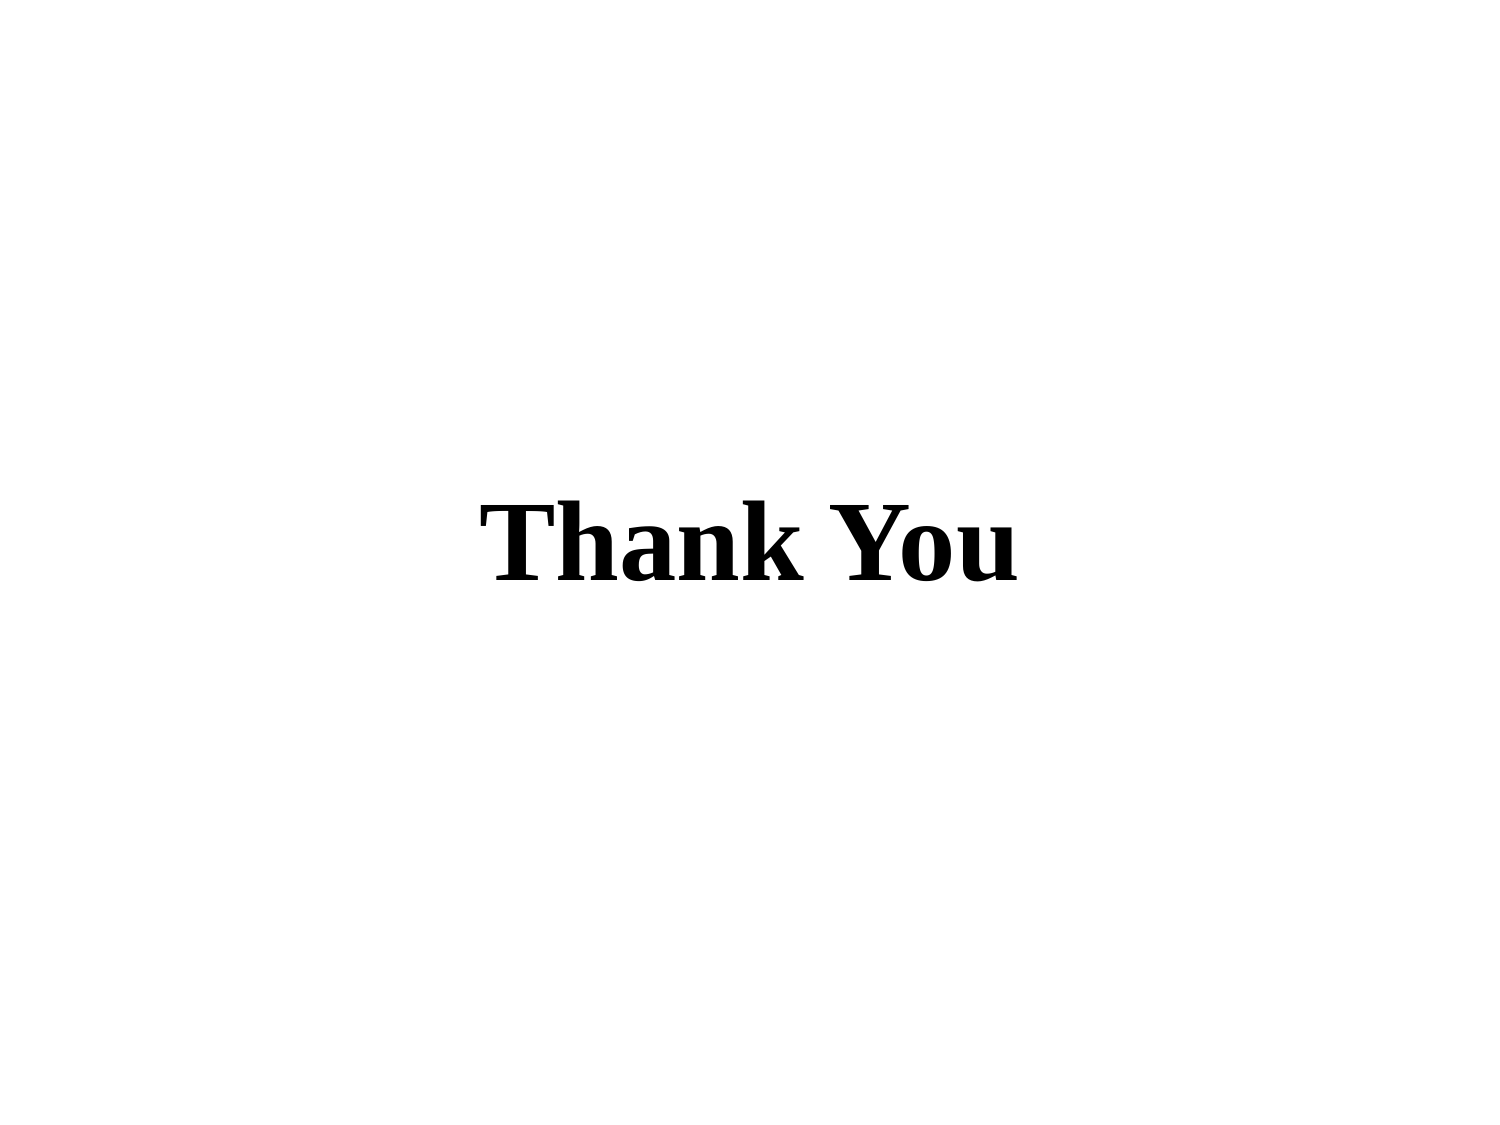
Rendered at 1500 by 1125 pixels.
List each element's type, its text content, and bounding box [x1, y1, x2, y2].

list Thank You [75, 262, 1425, 1005]
